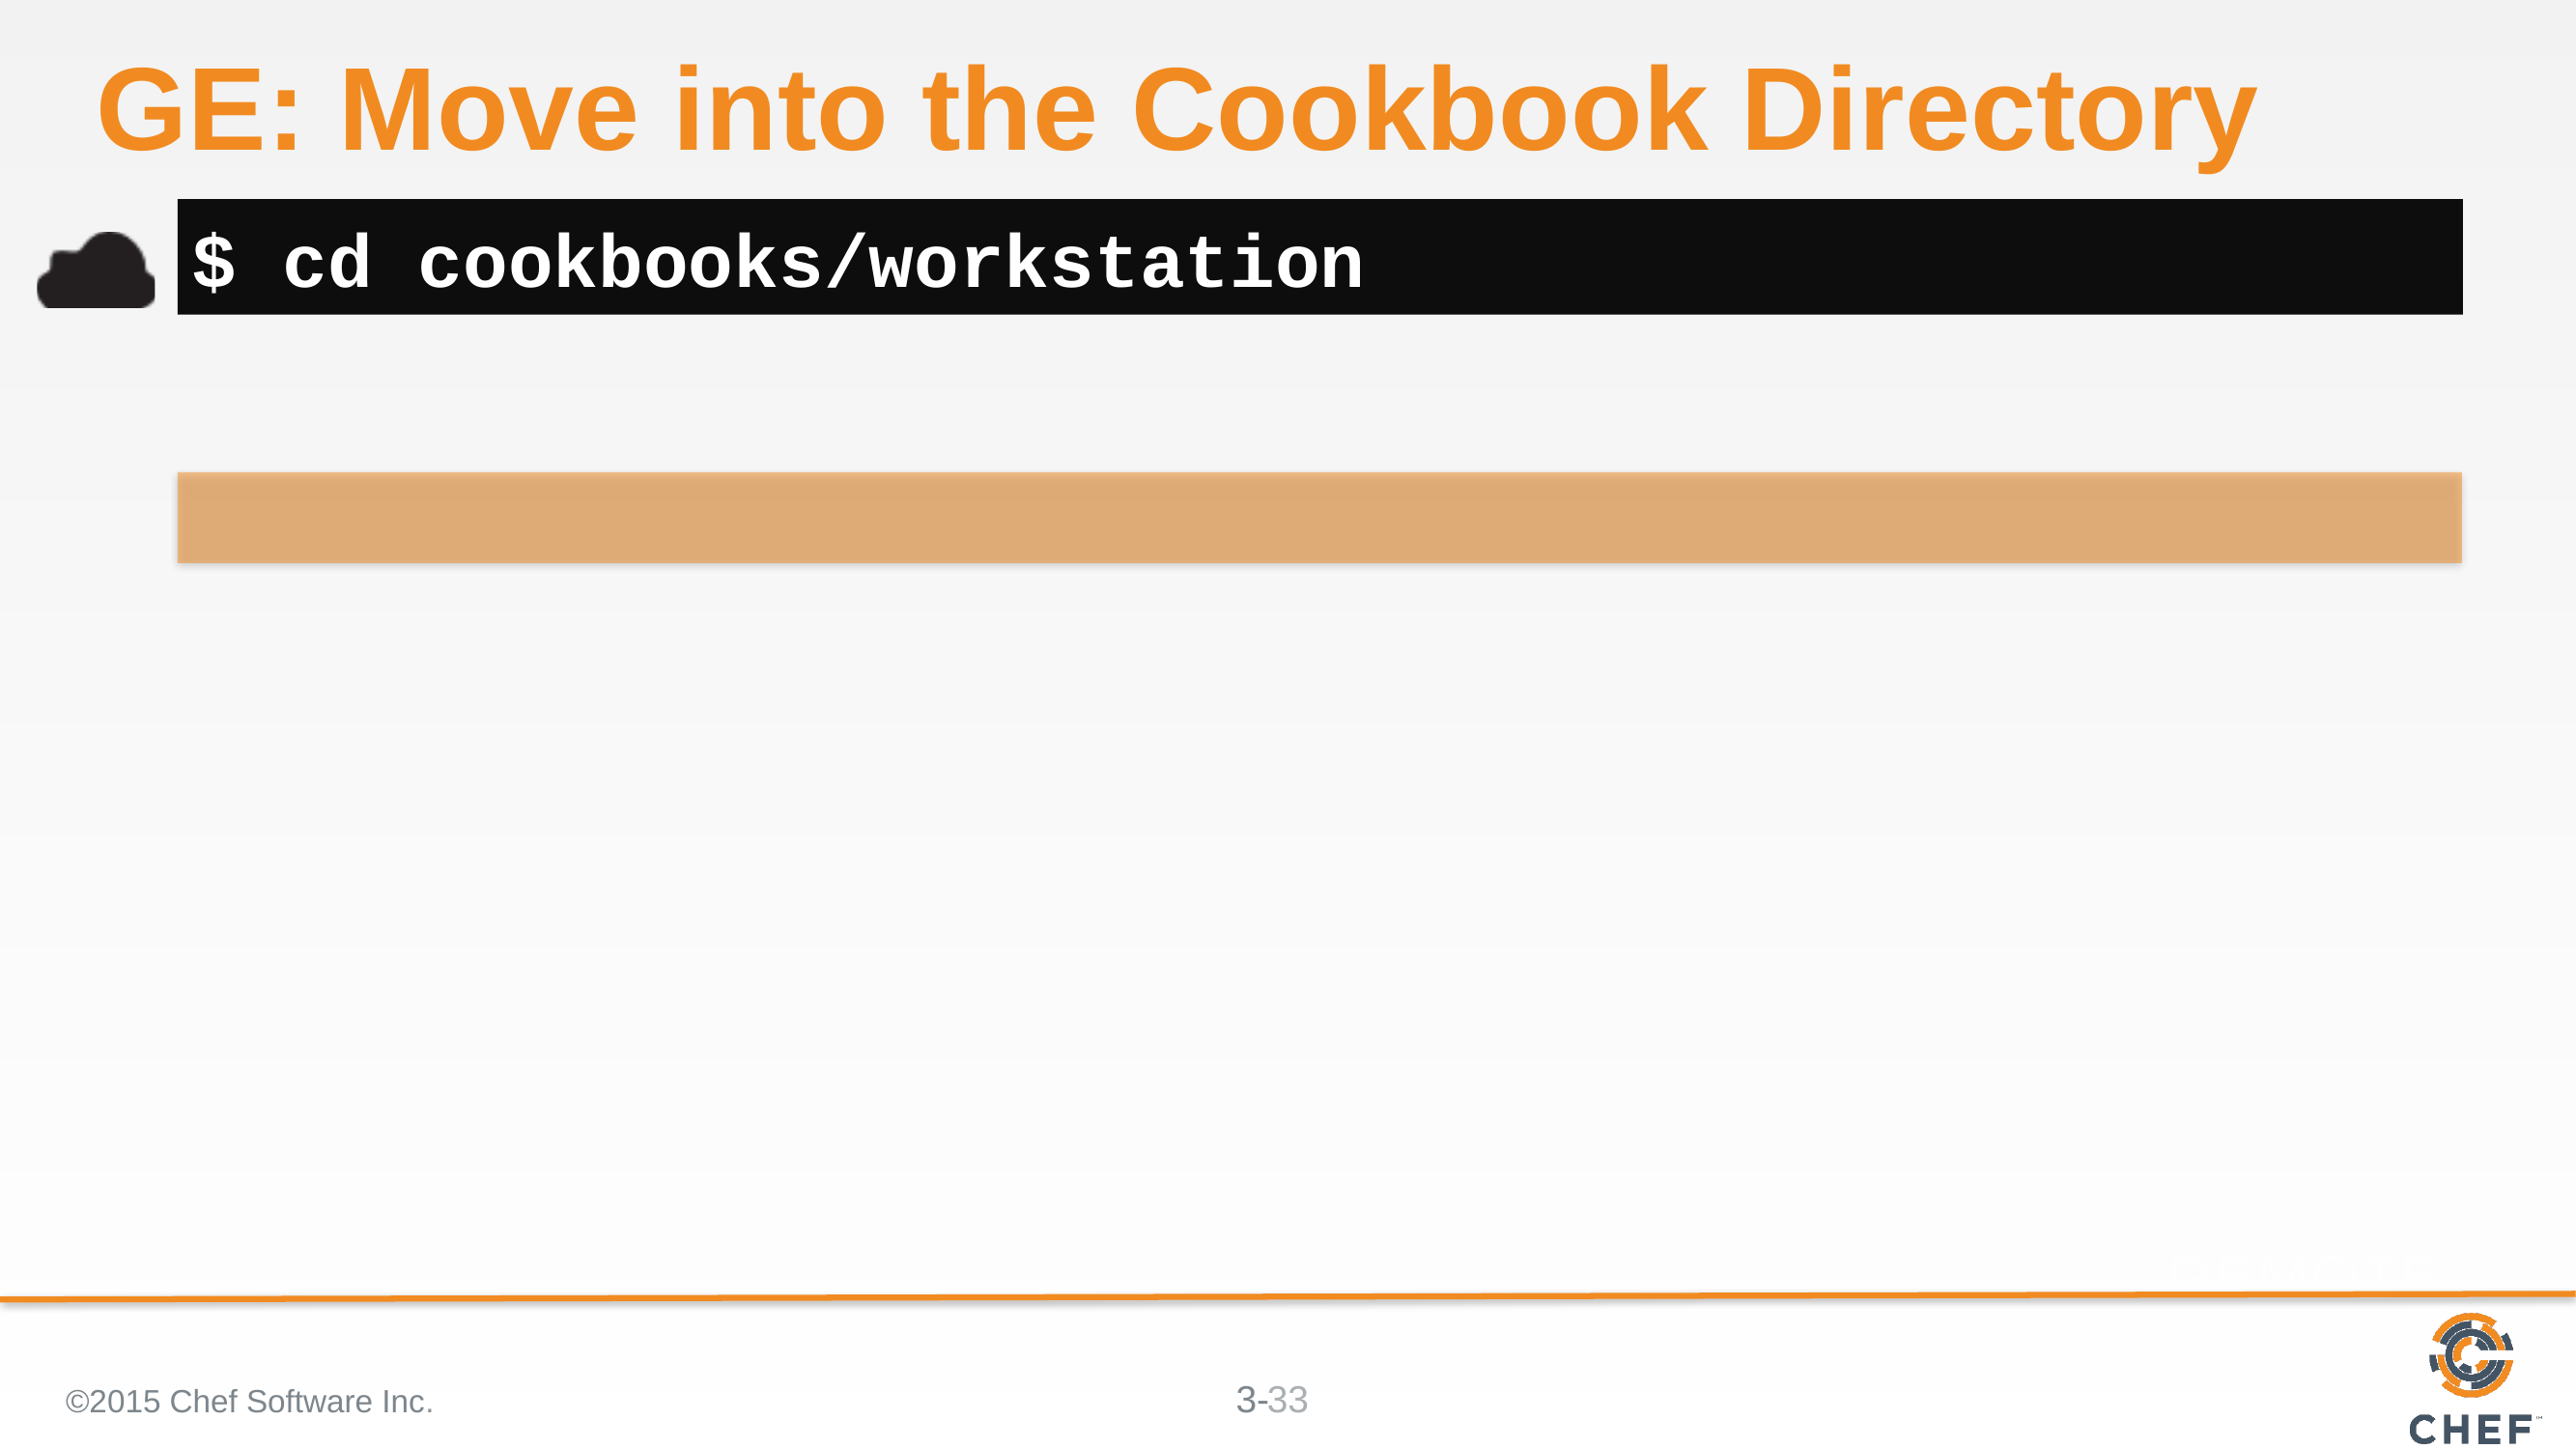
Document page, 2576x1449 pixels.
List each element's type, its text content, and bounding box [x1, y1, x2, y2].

footer ©2015 Chef Software Inc. [51, 1359, 952, 1440]
slide_number 33 [998, 1359, 1578, 1437]
picture [2399, 1297, 2550, 1449]
list $ cd cookbooks/workstation [177, 199, 2463, 315]
title GE: Move into the Cookbook Directory [96, 48, 2463, 180]
